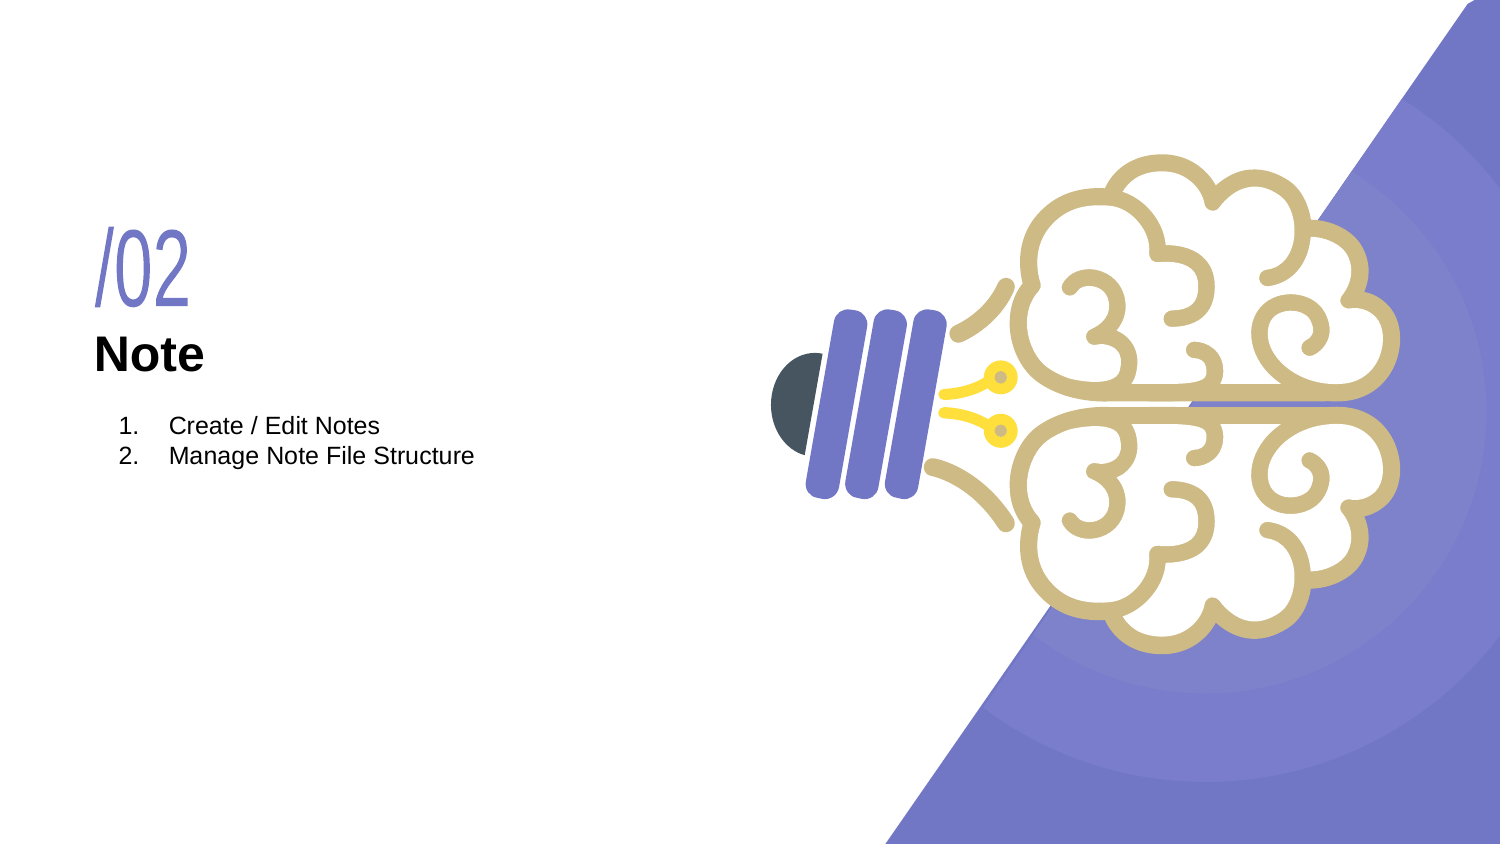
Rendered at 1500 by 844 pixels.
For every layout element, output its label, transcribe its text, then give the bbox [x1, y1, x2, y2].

title Note [82, 307, 762, 389]
list Create / Edit Notes Manage Note File Structure [82, 404, 762, 530]
